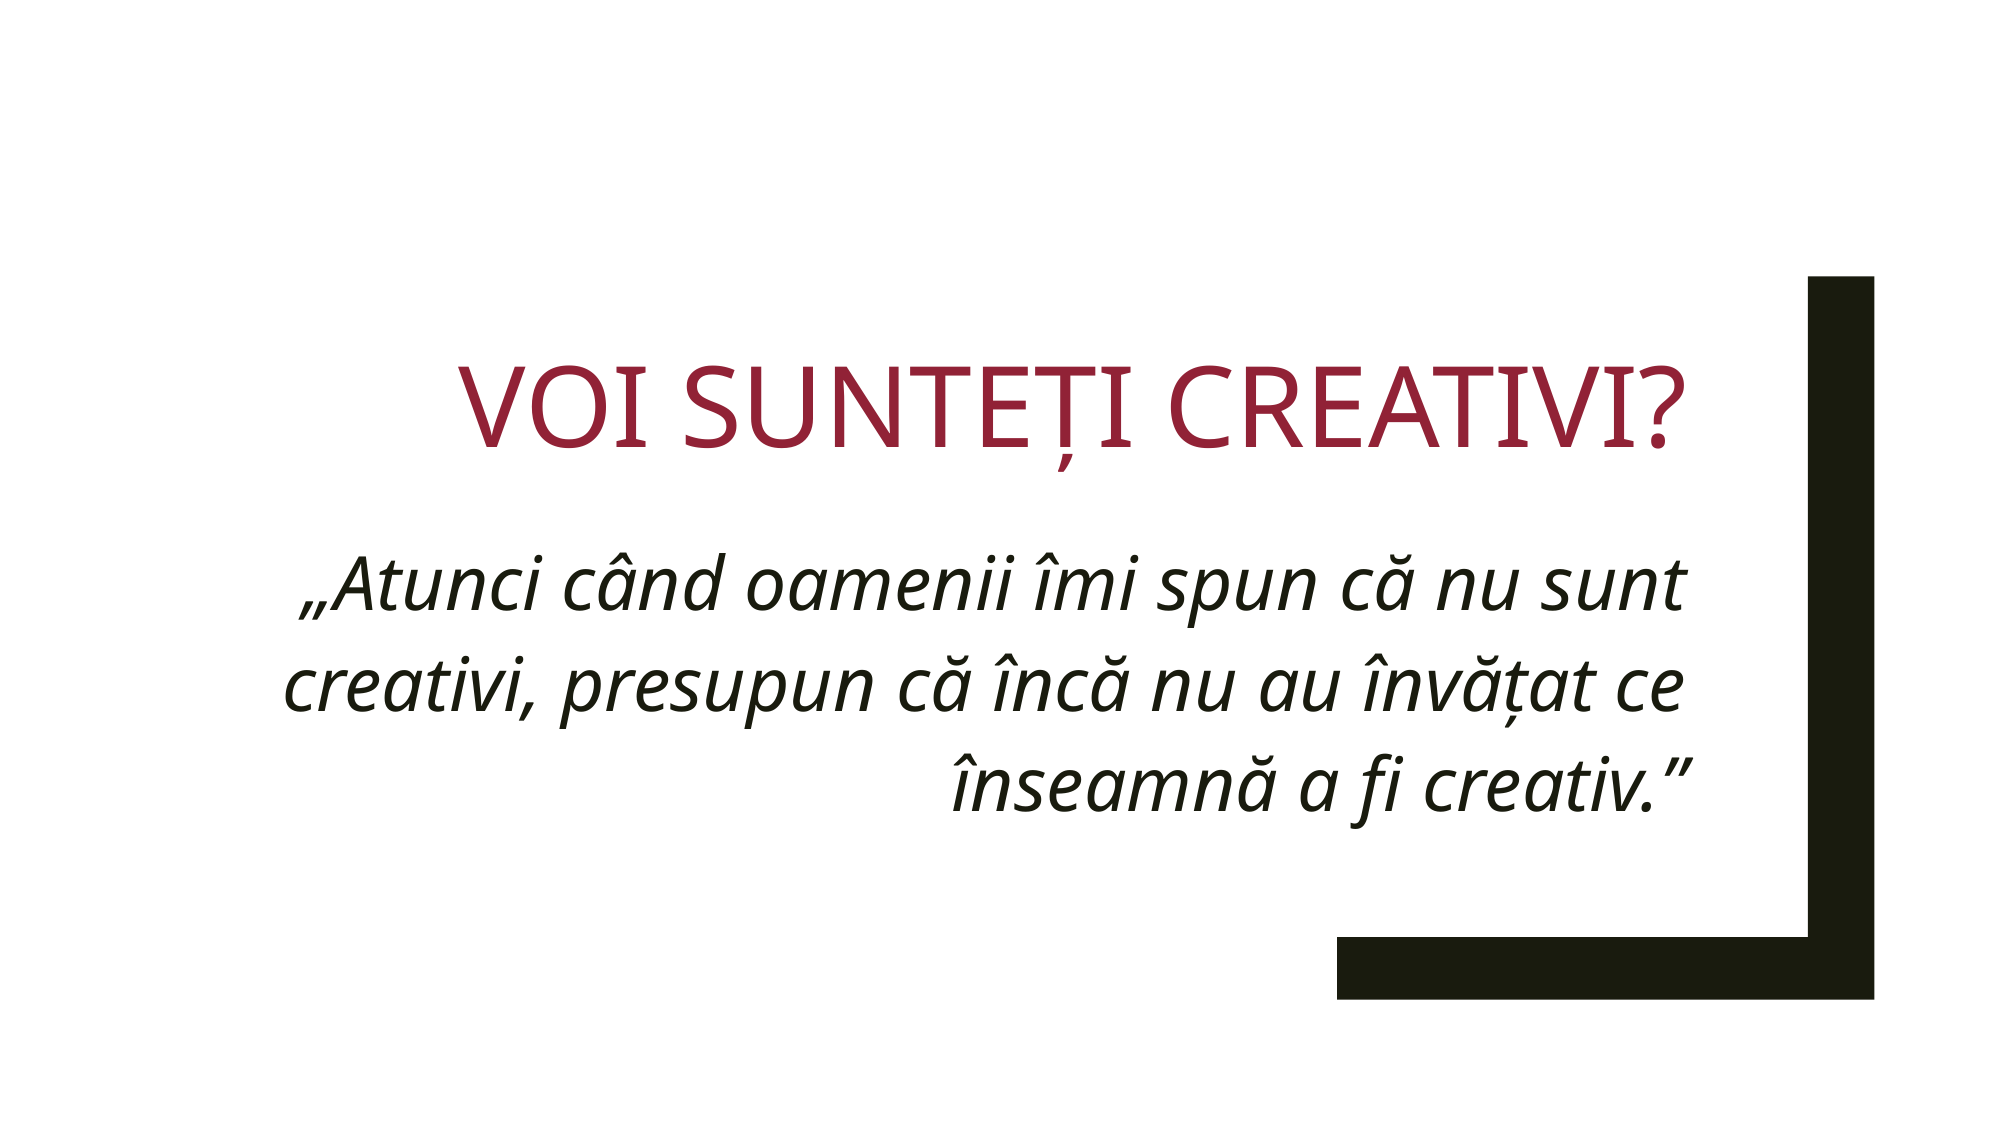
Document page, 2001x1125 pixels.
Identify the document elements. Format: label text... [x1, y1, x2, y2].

title Voi sunteți creativi? [125, 213, 1703, 480]
list „Atunci când oamenii îmi spun că nu sunt creativi, presupun că încă nu au învățat ce înseamnă a fi creativ.” [125, 517, 1703, 880]
